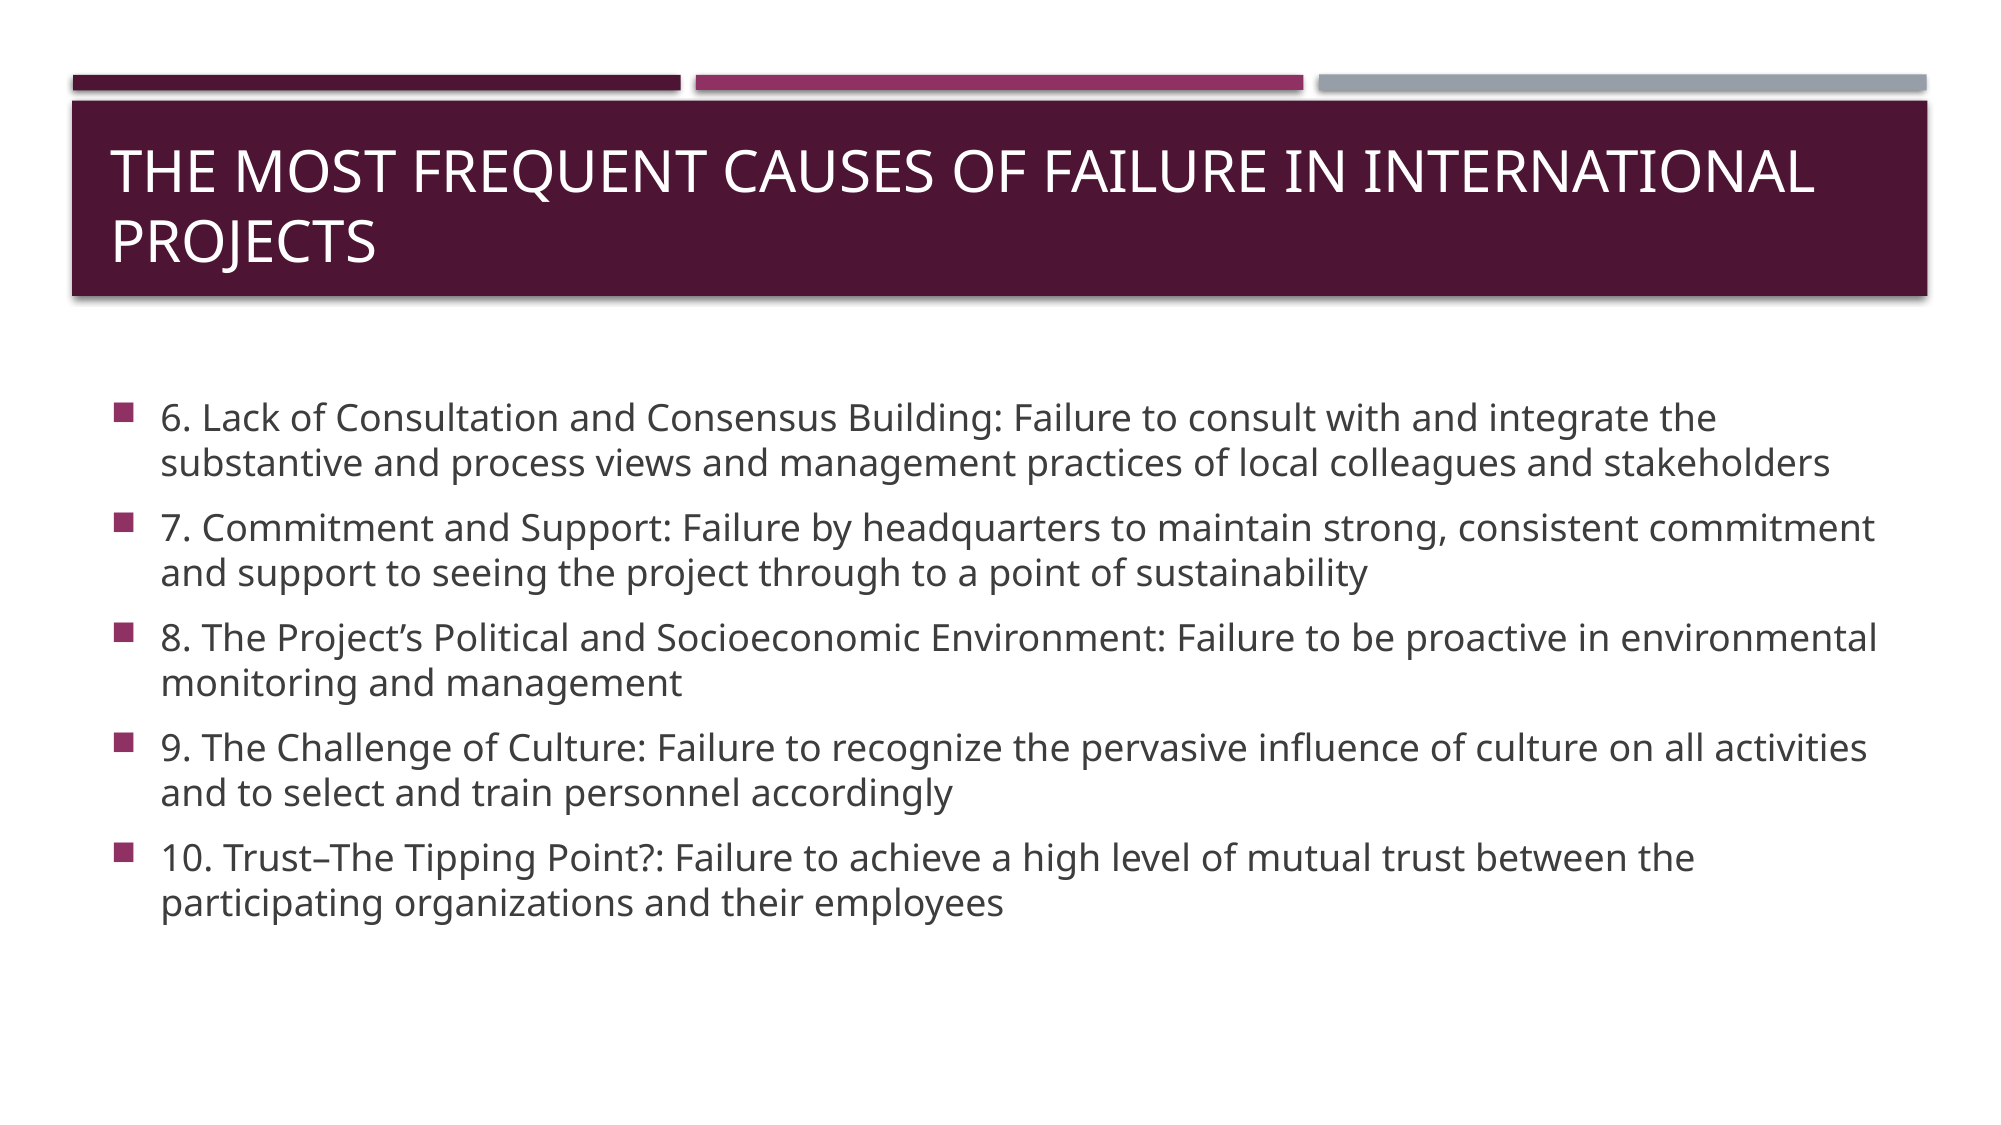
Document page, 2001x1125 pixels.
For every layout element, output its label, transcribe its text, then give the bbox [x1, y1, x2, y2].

title The Most Frequent Causes of Failure in International Projects [95, 115, 1905, 282]
list 6. Lack of Consultation and Consensus Building: Failure to consult with and integrate the substantive and process views and management practices of local colleagues and stakeholders 7. Commitment and Support: Failure by headquarters to maintain strong, consistent commitment and support to seeing the project through to a point of sustainability 8. The Project’s Political and Socioeconomic Environment: Failure to be proactive in environmental monitoring and management 9. The Challenge of Culture: Failure to recognize the pervasive influence of culture on all activities and to select and train personnel accordingly 10. Trust–The Tipping Point?: Failure to achieve a high level of mutual trust between the participating organizations and their employees [95, 357, 1905, 962]
